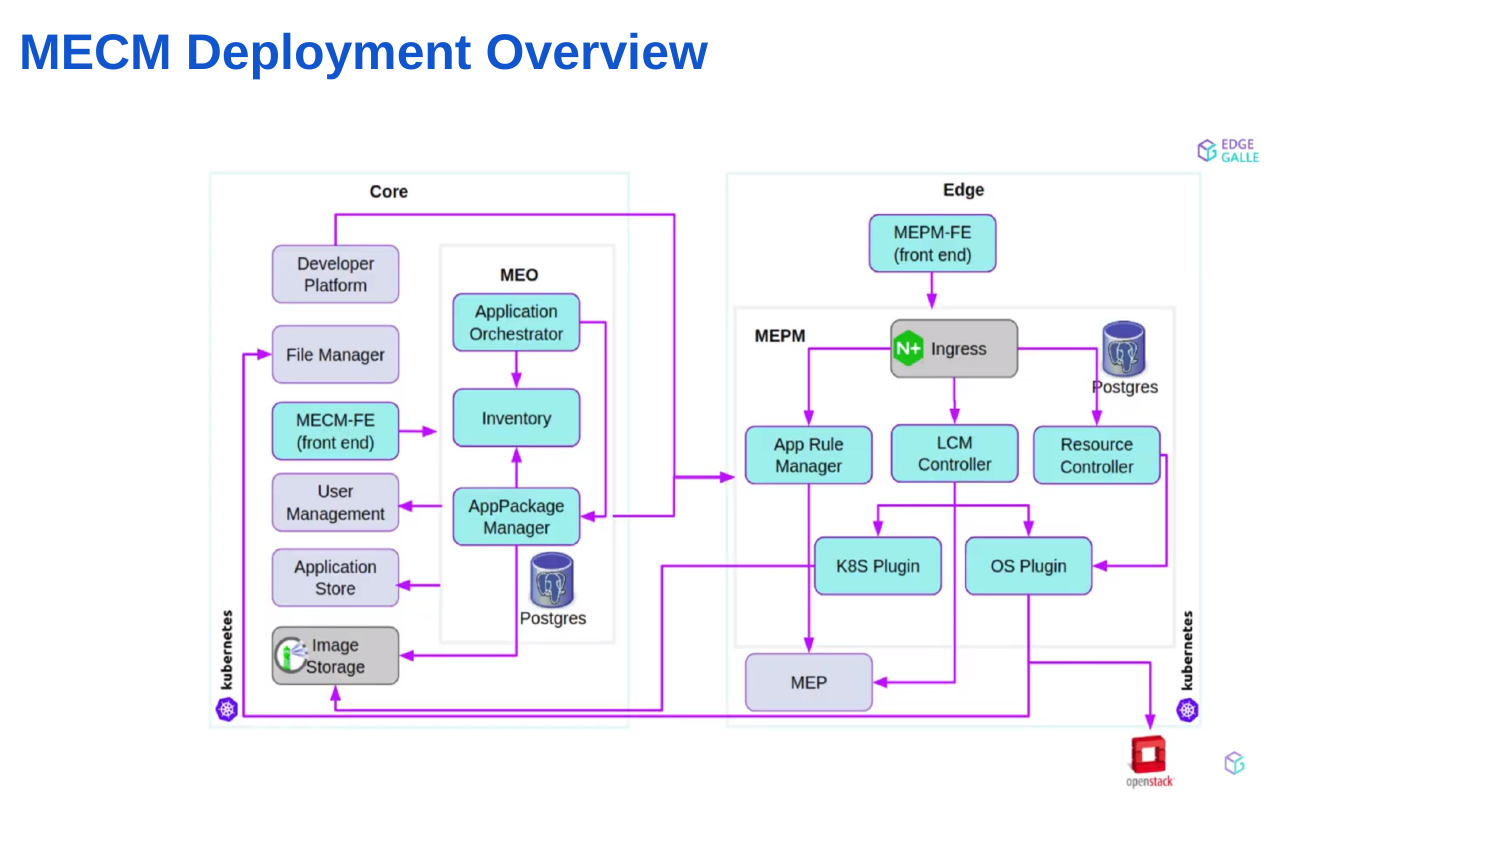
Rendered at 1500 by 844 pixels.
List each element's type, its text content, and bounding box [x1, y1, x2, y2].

picture [155, 124, 1259, 790]
text_box MECM Deployment Overview [4, 4, 1399, 95]
